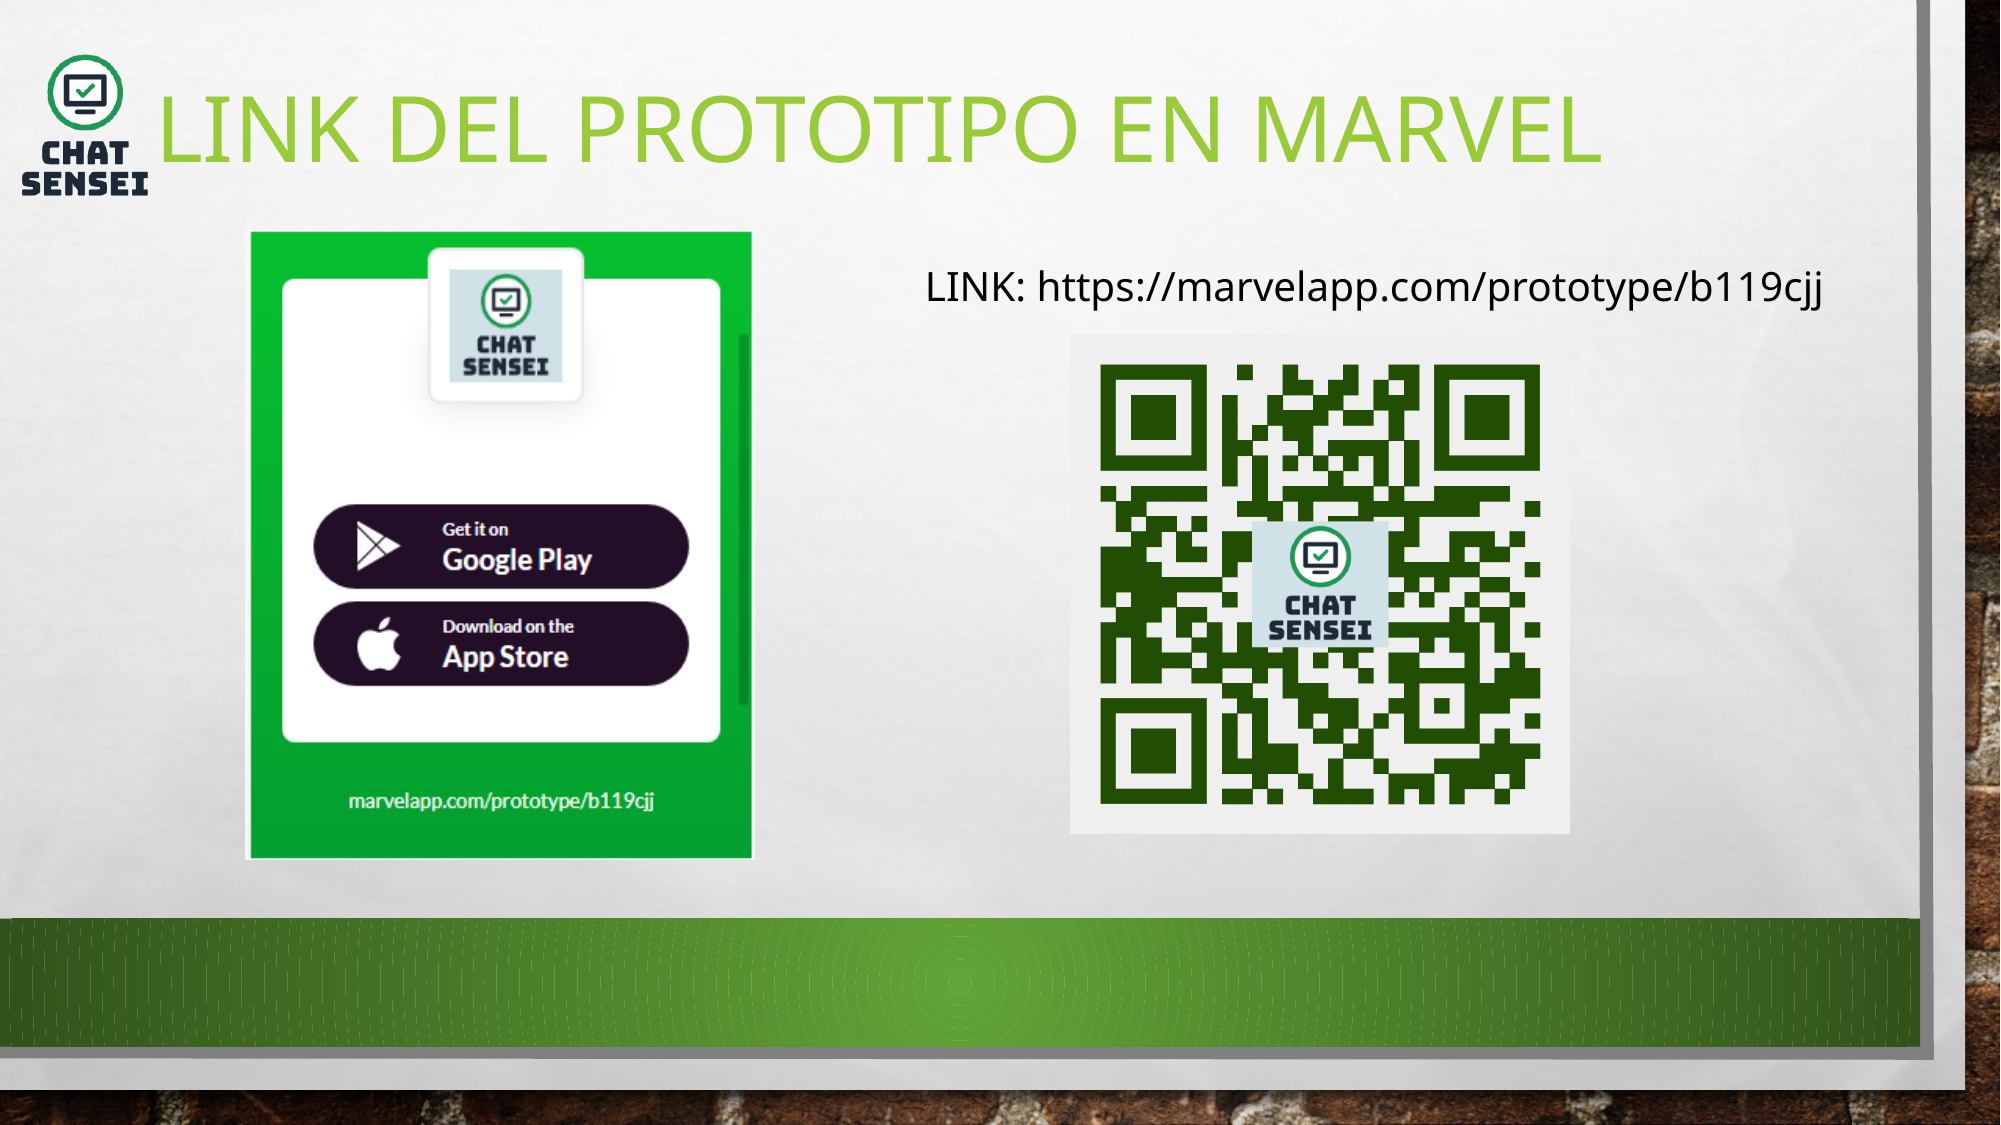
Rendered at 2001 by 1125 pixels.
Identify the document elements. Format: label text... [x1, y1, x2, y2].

picture [244, 229, 755, 860]
list LINK: https://marvelapp.com/prototype/b119cjj [909, 236, 1846, 326]
picture [1070, 334, 1570, 834]
title LINK DEL PROTOTIPO EN MARVEL [140, 37, 1846, 227]
picture [0, 0, 2000, 1125]
picture [0, 48, 169, 205]
